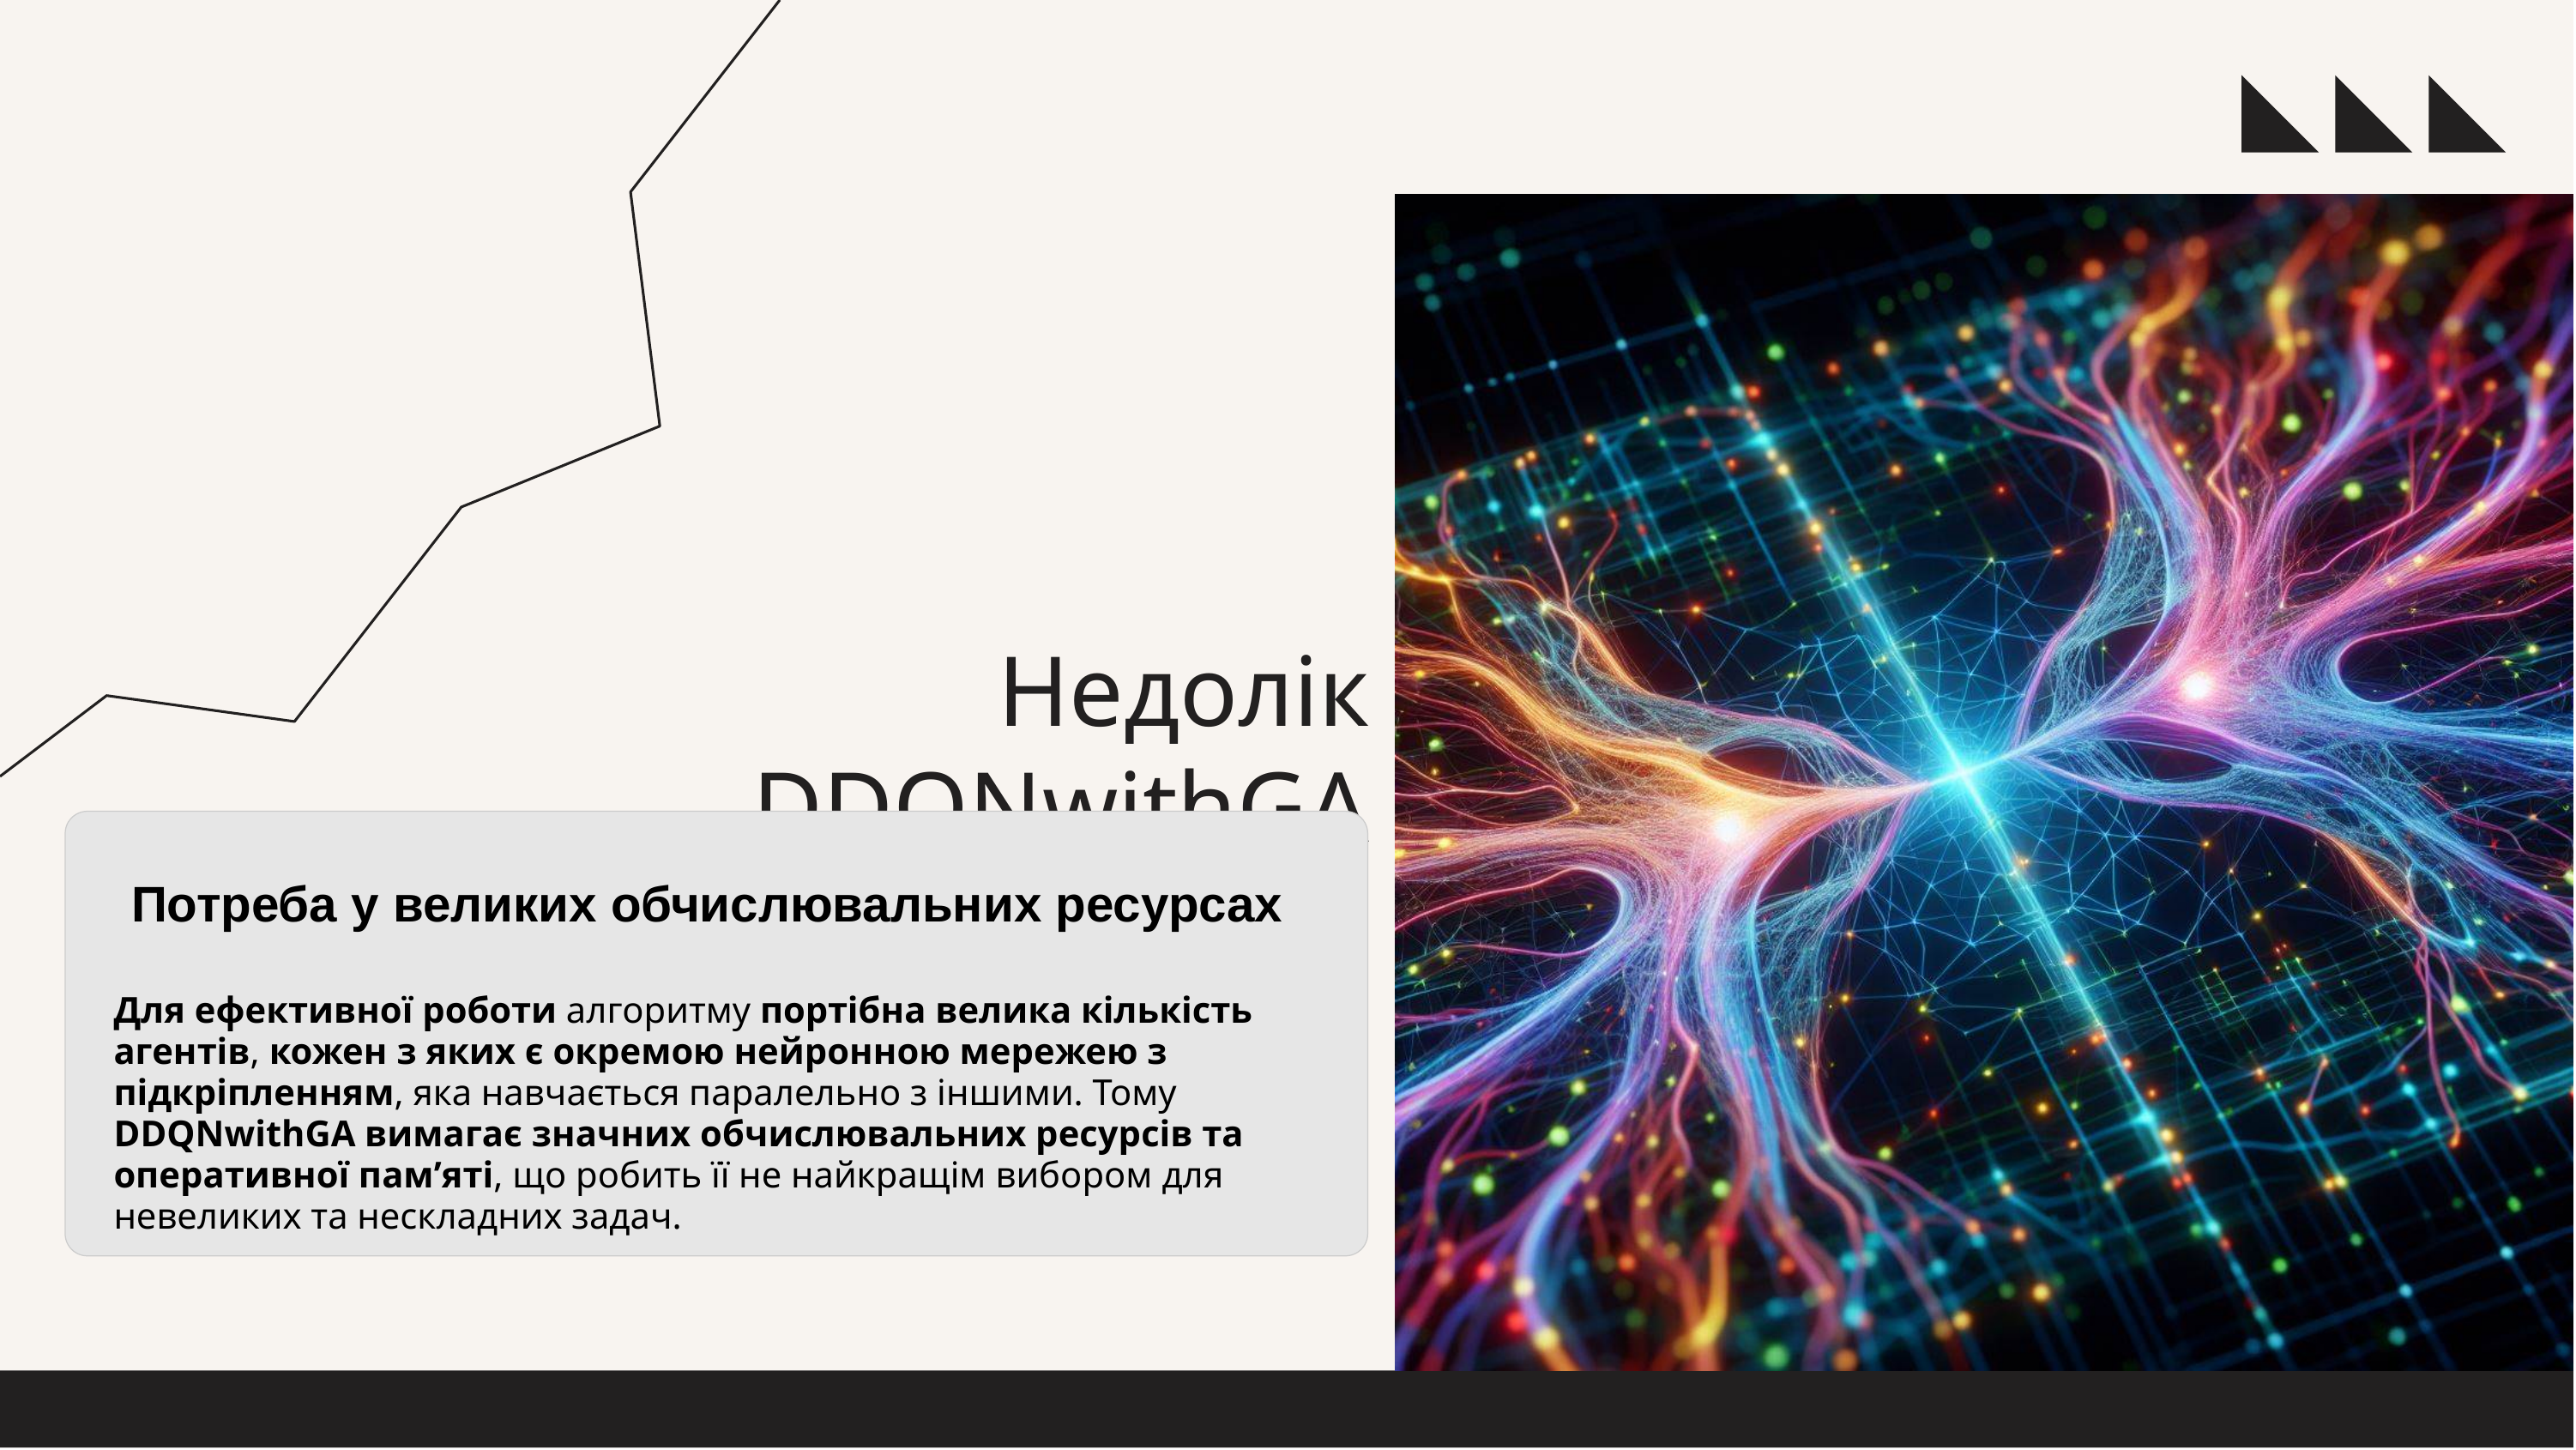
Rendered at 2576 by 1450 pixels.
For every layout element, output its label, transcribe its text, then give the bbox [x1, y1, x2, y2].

text_box [64, 811, 1368, 1256]
text_box [2428, 75, 2507, 153]
text_box [2241, 75, 2320, 153]
text_box [0, 1370, 2573, 1448]
text_box Потреба у великих обчислювальних ресурсах [118, 885, 996, 982]
text_box [2335, 75, 2413, 153]
title Недолік DDQNwithGA [368, 628, 1371, 978]
picture [1394, 194, 2574, 1371]
text_box [0, 0, 781, 776]
text_box Для ефективної роботи алгоритму портібна велика кількість агентів, кожен з яких є окремою нейронною мережею з підкріпленням, яка навчається паралельно з іншими. Тому DDQNwithGA вимагає значних обчислювальних ресурсів та оперативної пам’яті, що робить її не найкращім вибором для невеликих та нескладних задач. [100, 982, 1332, 1219]
